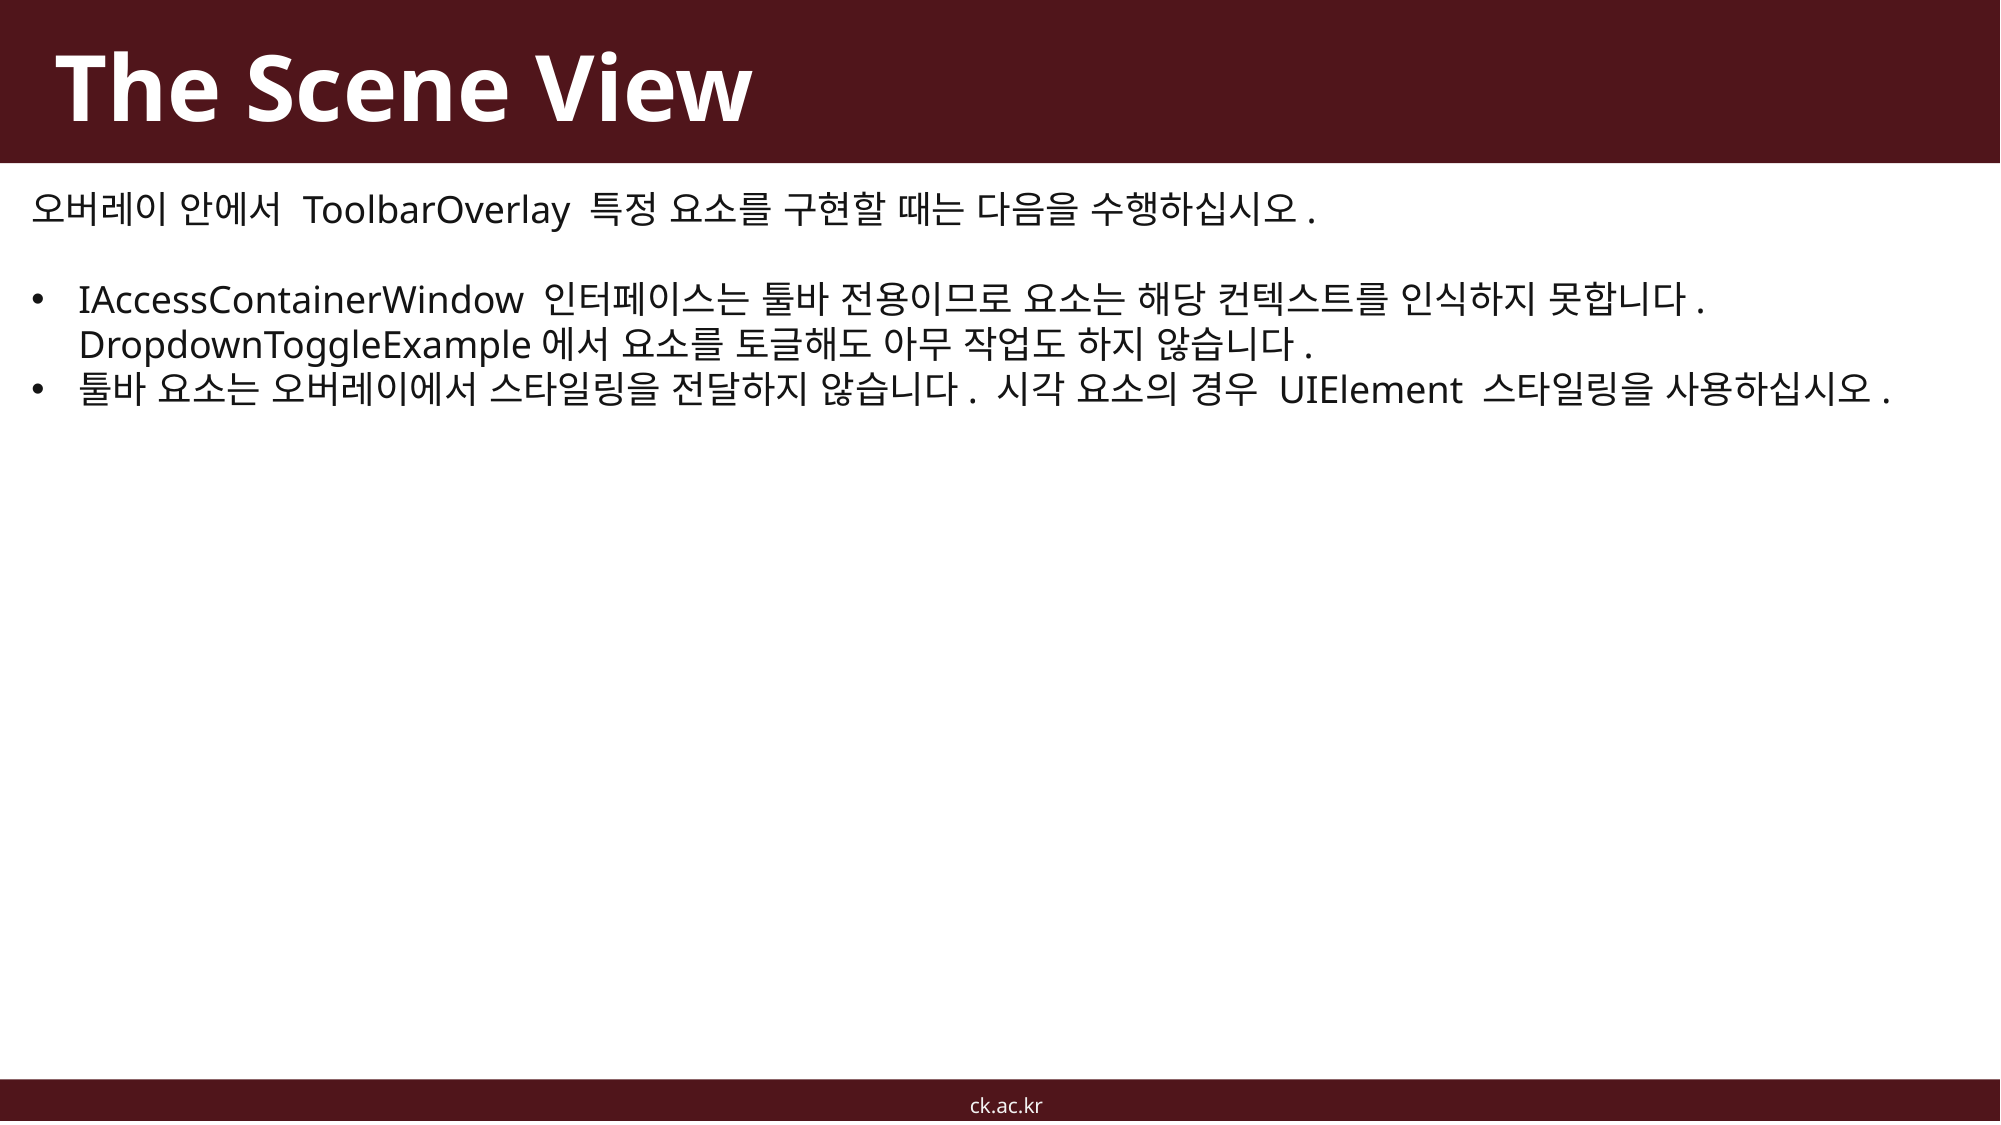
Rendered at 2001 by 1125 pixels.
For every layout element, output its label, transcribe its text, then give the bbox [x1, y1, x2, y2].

footer ck.ac.kr [949, 1084, 1064, 1125]
text_box 오버레이 안에서 ToolbarOverlay 특정 요소를 구현할 때는 다음을 수행하십시오. IAccessContainerWindow 인터페이스는 툴바 전용이므로 요소는 해당 컨텍스트를 인식하지 못합니다. DropdownToggleExample에서 요소를 토글해도 아무 작업도 하지 않습니다. 툴바 요소는 오버레이에서 스타일링을 전달하지 않습니다. 시각 요소의 경우 UIElement 스타일링을 사용하십시오. [16, 178, 1978, 419]
title The Scene View [39, 34, 1978, 149]
